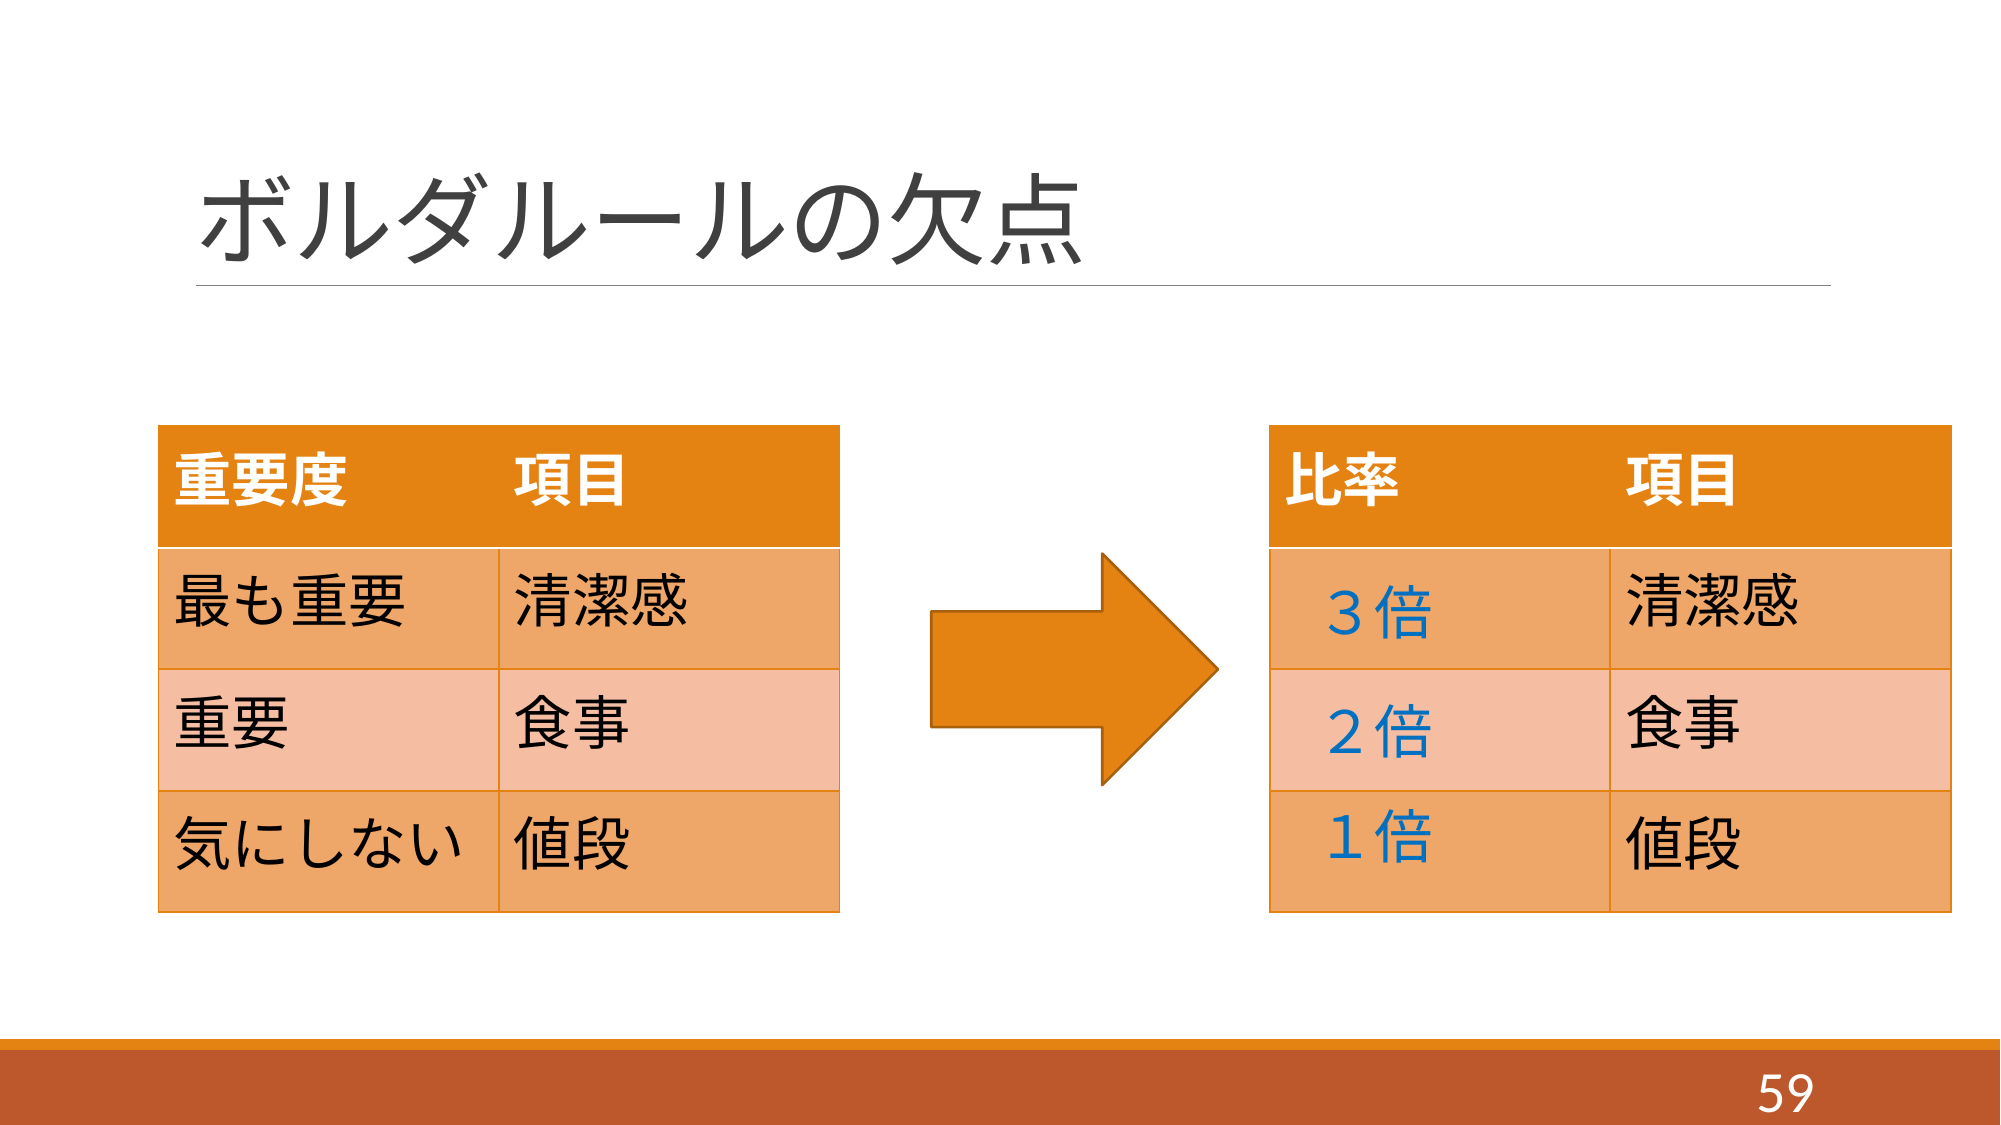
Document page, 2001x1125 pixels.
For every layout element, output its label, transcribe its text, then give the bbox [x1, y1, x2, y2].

table_cell [1271, 549, 1609, 668]
text_box ３倍 [1302, 568, 1649, 654]
table_cell 値段 [1611, 792, 1950, 911]
table_cell 最も重要 [159, 549, 498, 668]
table_header 項目 [500, 427, 839, 547]
table_cell 気にしない [159, 792, 498, 911]
table_header 重要度 [159, 427, 498, 547]
text_box [929, 552, 1219, 787]
table_cell 値段 [500, 792, 839, 911]
title ボルダルールの欠点 [180, 47, 1830, 285]
table_cell 食事 [500, 670, 839, 790]
text_box １倍 [1302, 792, 1649, 878]
list [158, 293, 1884, 1008]
table_header 比率 [1271, 427, 1609, 547]
table_cell 清潔感 [1611, 549, 1950, 668]
table_header 項目 [1611, 427, 1950, 547]
table_cell 食事 [1611, 670, 1950, 790]
slide_number 58 [1414, 1059, 1830, 1120]
table_cell [1271, 670, 1609, 790]
text_box ２倍 [1302, 687, 1649, 773]
table_cell [1271, 792, 1609, 911]
table_cell 清潔感 [500, 549, 839, 668]
table_cell 重要 [159, 670, 498, 790]
